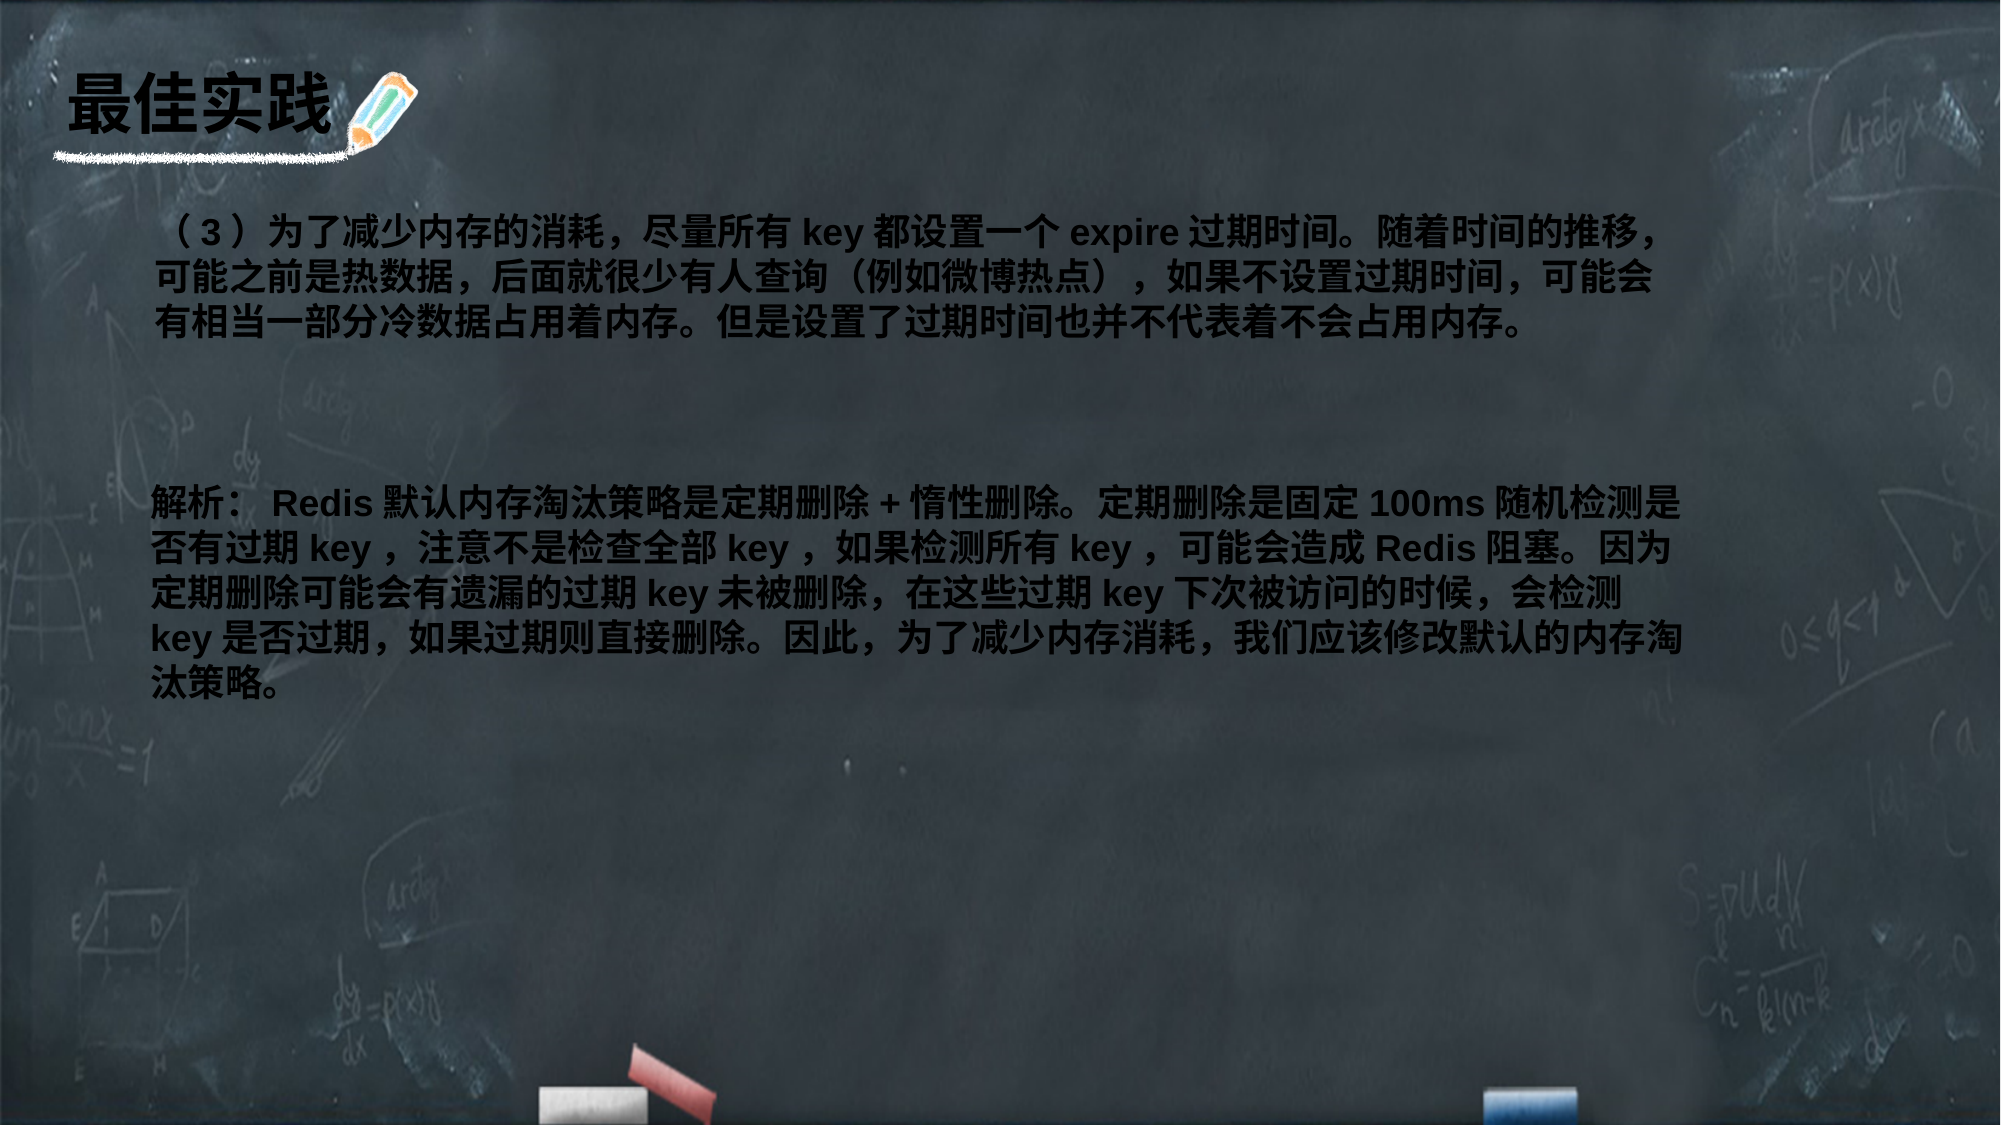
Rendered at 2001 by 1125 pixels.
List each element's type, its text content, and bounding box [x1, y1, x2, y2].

text_box 最佳实践 [51, 54, 350, 150]
picture [0, 0, 2001, 1125]
text_box （3）为了减少内存的消耗，尽量所有key都设置一个expire过期时间。随着时间的推移，可能之前是热数据，后面就很少有人查询（例如微博热点），如果不设置过期时间，可能会有相当一部分冷数据占用着内存。但是设置了过期时间也并不代表着不会占用内存。 [139, 200, 1684, 351]
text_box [52, 150, 348, 166]
text_box 解析：Redis默认内存淘汰策略是定期删除+惰性删除。定期删除是固定100ms随机检测是否有过期key，注意不是检查全部key，如果检测所有key，可能会造成Redis阻塞。因为定期删除可能会有遗漏的过期key未被删除，在这些过期key下次被访问的时候，会检测key是否过期，如果过期则直接删除。因此，为了减少内存消耗，我们应该修改默认的内存淘汰策略。 [135, 471, 1702, 757]
